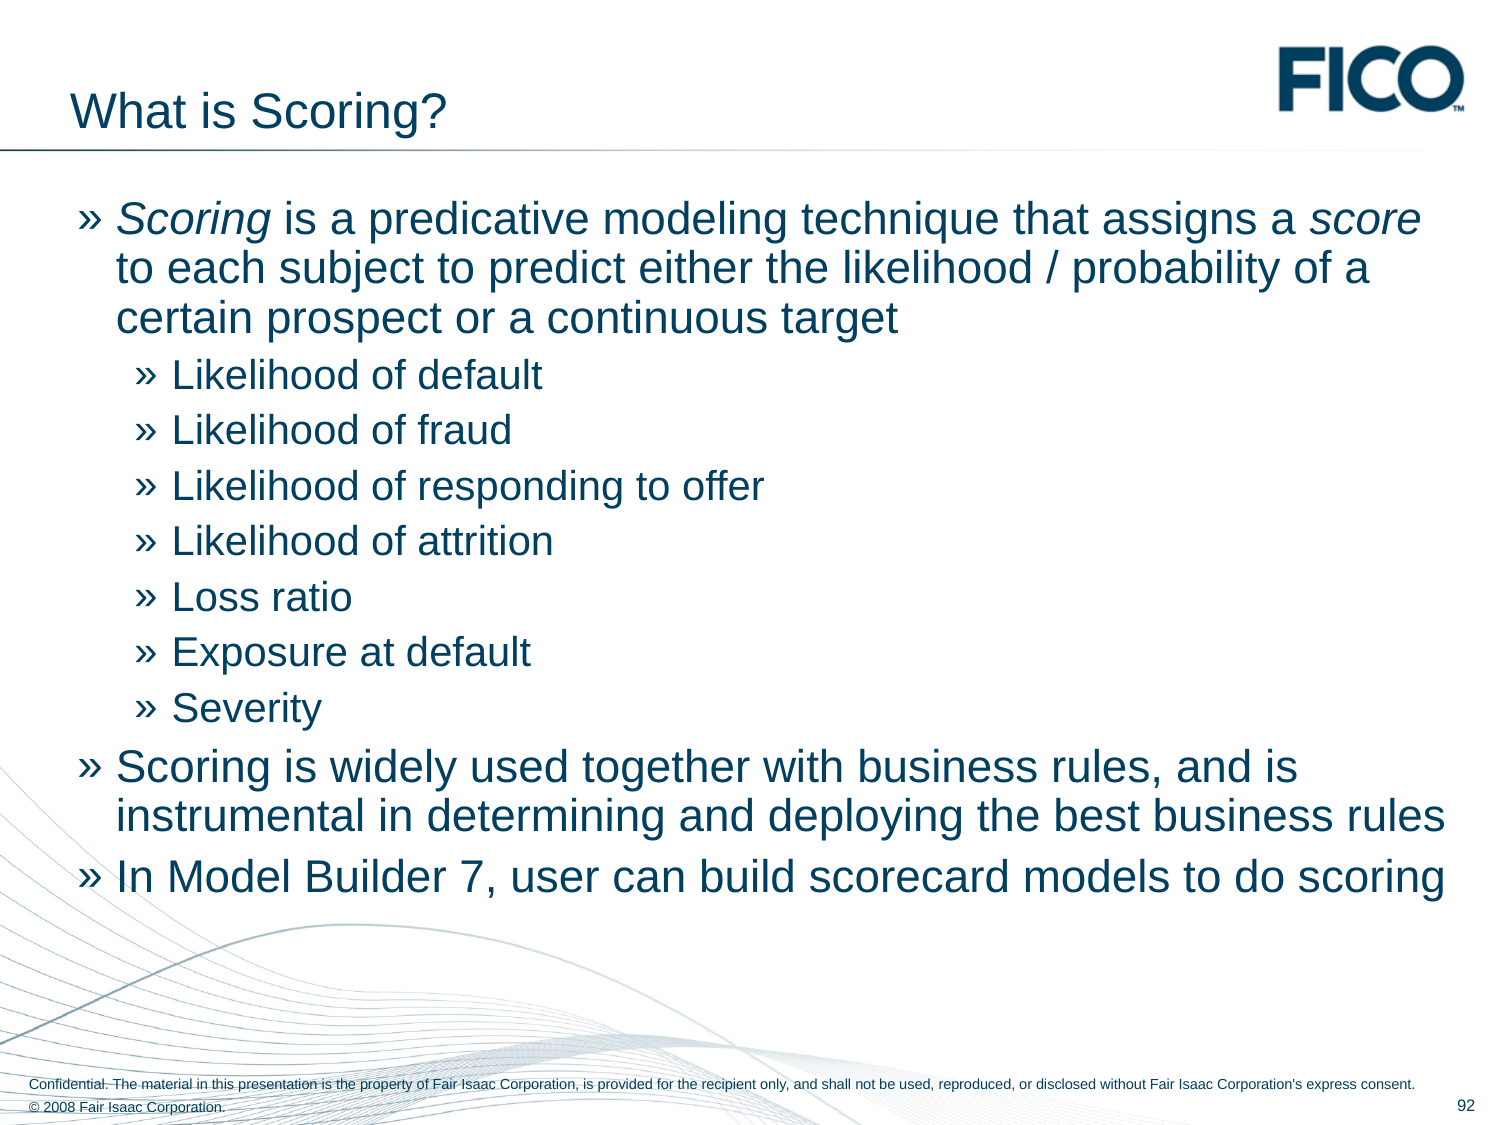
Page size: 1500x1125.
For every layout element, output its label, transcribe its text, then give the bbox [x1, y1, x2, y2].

title What is Scoring? [62, 0, 1463, 139]
list Scoring is a predicative modeling technique that assigns a score to each subject to predict either the likelihood / probability of a certain prospect or a continuous target Likelihood of default Likelihood of fraud Likelihood of responding to offer Likelihood of attrition Loss ratio Exposure at default Severity Scoring is widely used together with business rules, and is instrumental in determining and deploying the best business rules In Model Builder 7, user can build scorecard models to do scoring [62, 187, 1463, 1037]
picture [0, 0, 1500, 1125]
